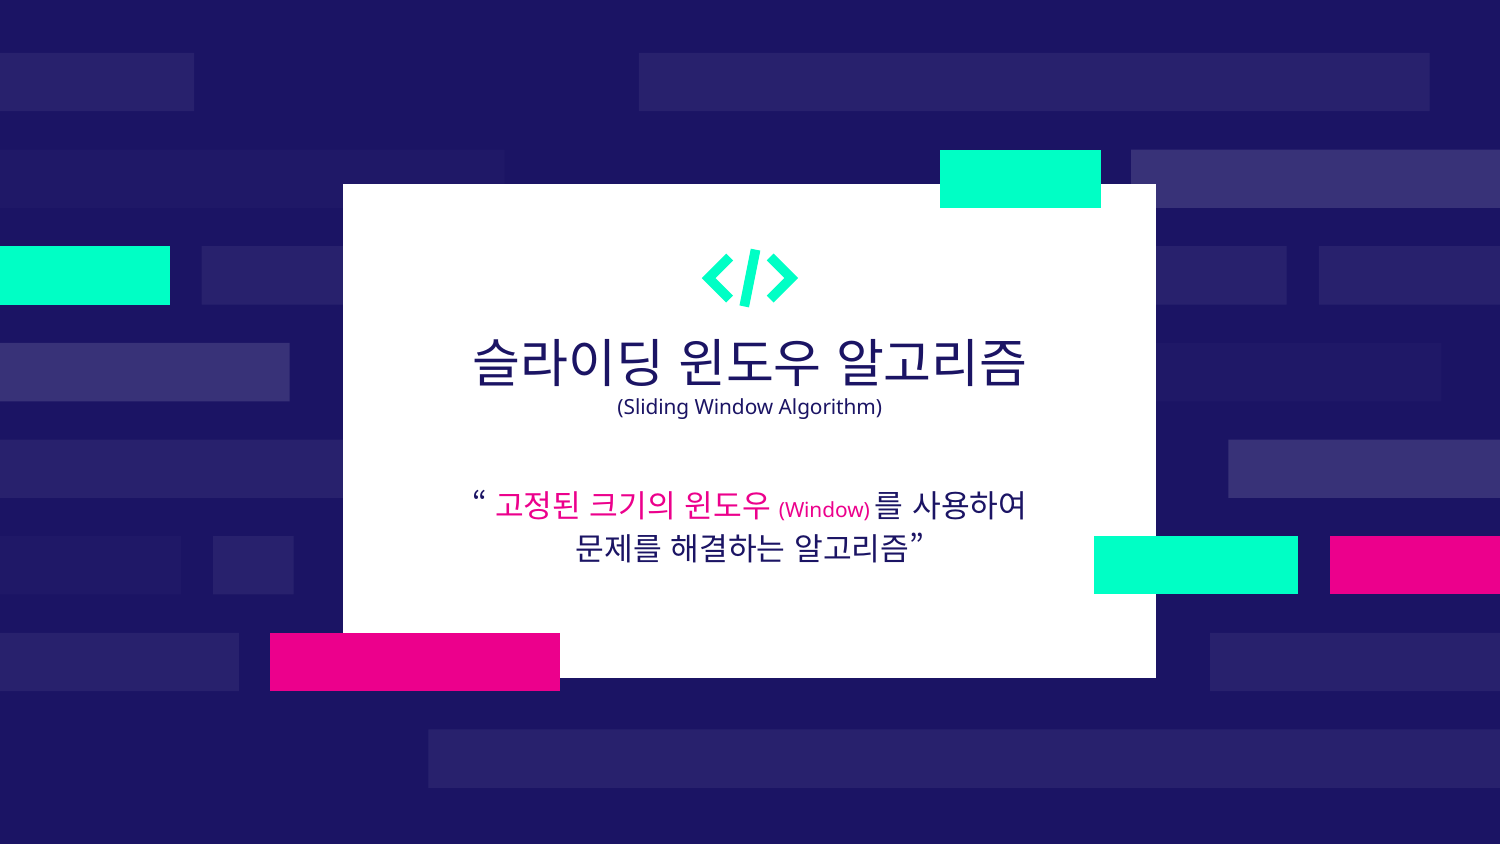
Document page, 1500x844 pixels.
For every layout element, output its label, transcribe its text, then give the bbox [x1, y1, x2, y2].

subtitle “고정된 크기의 윈도우(Window)를 사용하여 문제를 해결하는 알고리즘” [413, 457, 1087, 591]
title 슬라이딩 윈도우 알고리즘 (Sliding Window Algorithm) [450, 332, 1050, 432]
